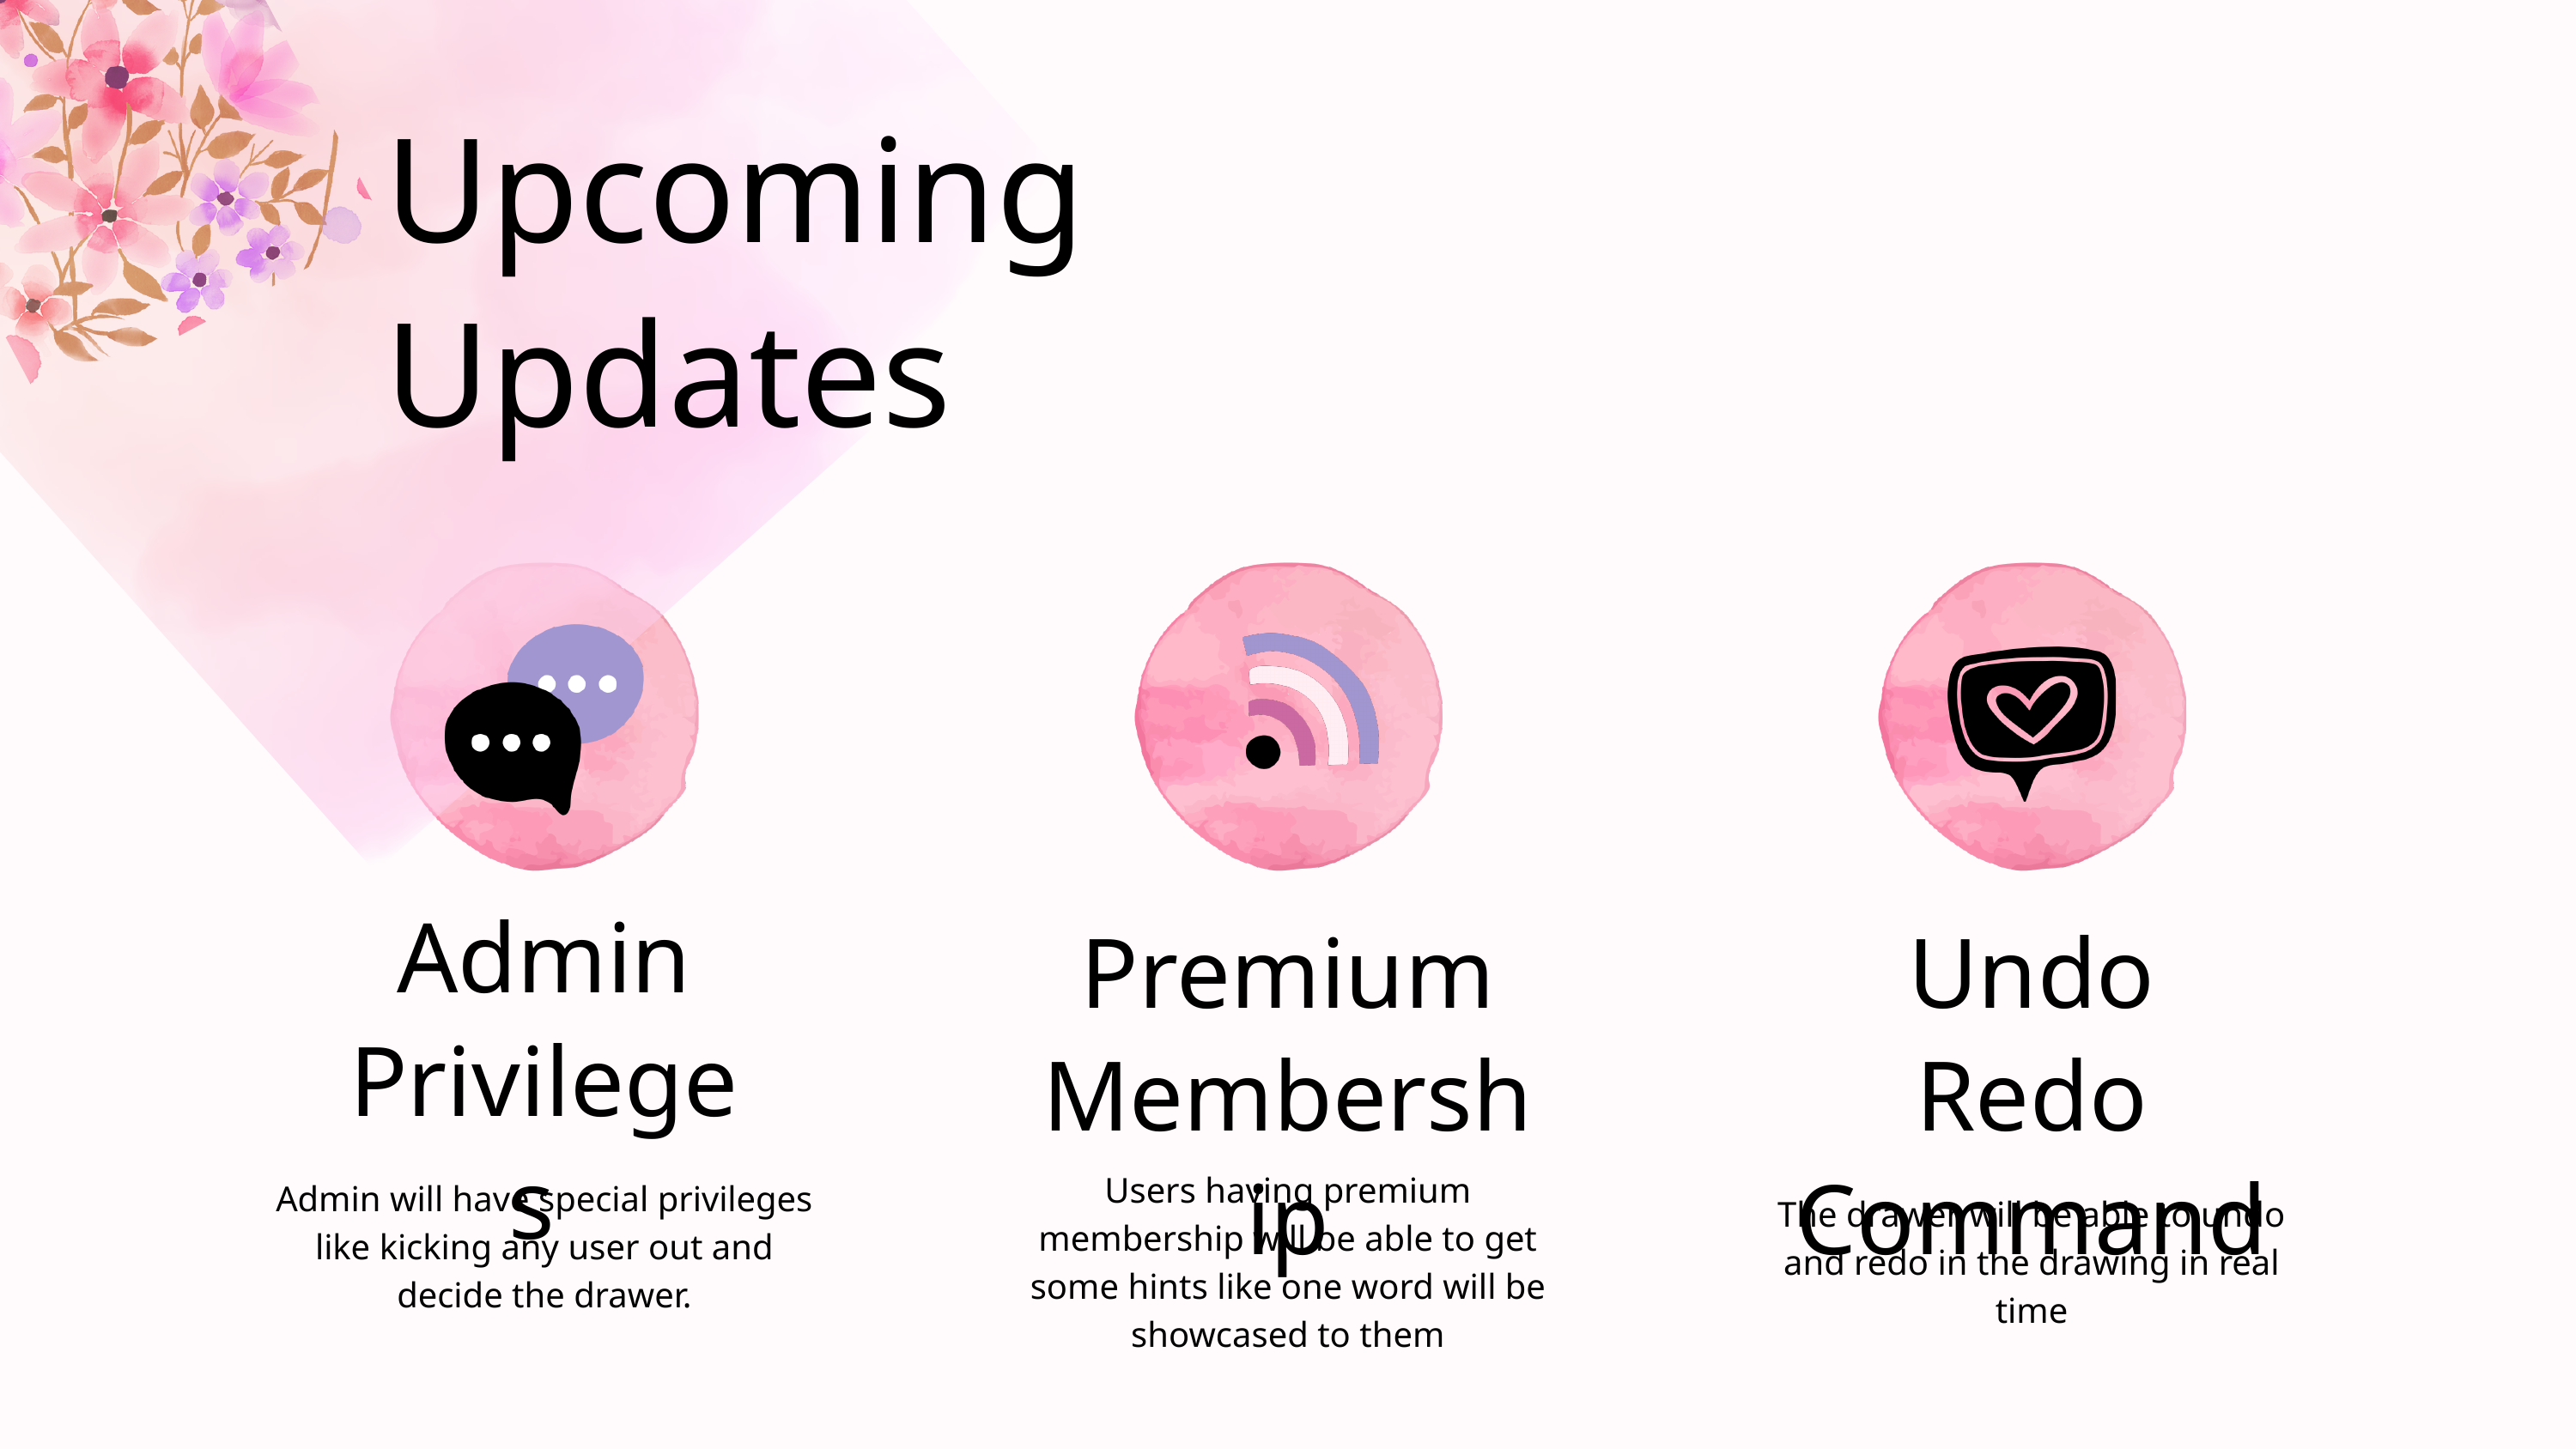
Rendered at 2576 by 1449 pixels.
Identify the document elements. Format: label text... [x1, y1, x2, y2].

text_box Admin will have special privileges like kicking any user out and decide the drawer. [262, 1170, 828, 1315]
text_box [0, 0, 385, 409]
text_box The drawer will be able to undo and redo in the drawing in real time [1749, 1185, 2315, 1331]
text_box Admin Privileges [326, 888, 762, 1170]
text_box [389, 584, 699, 872]
text_box Undo Redo Command [1795, 904, 2268, 1185]
text_box Premium Membership [1036, 904, 1540, 1161]
text_box [1947, 646, 2117, 802]
text_box [0, 227, 841, 872]
text_box [1133, 562, 1443, 872]
text_box [436, 618, 652, 816]
text_box [1877, 562, 2187, 872]
text_box [1242, 633, 1379, 769]
text_box Users having premium membership will be able to get some hints like one word will be showcased to them [1005, 1161, 1571, 1355]
text_box [266, 0, 984, 222]
text_box Upcoming Updates [385, 87, 1188, 456]
